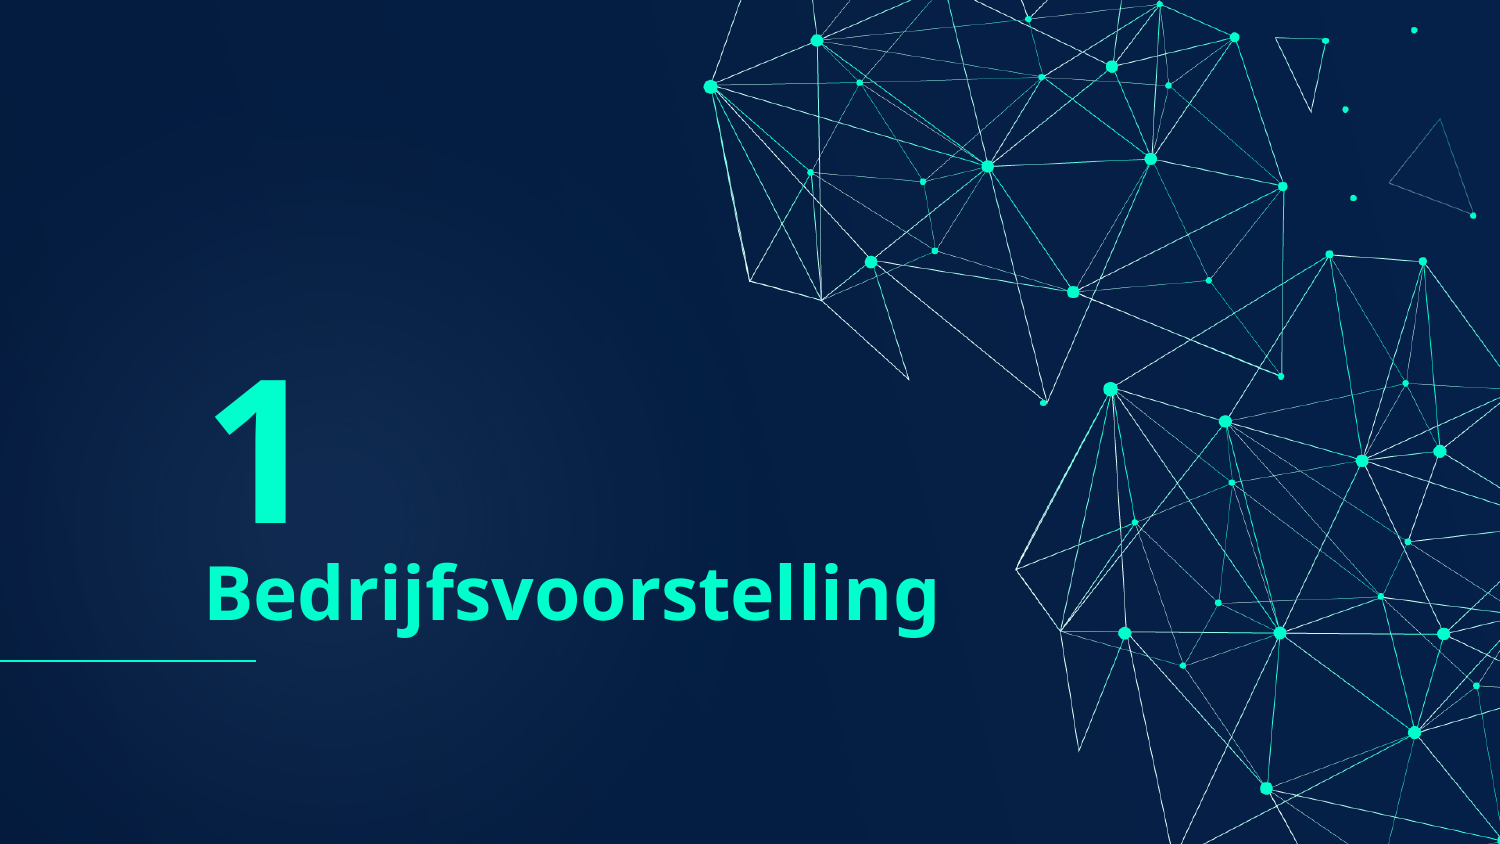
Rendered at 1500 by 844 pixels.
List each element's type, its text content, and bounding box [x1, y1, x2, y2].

picture [0, 0, 1500, 844]
title Bedrijfsvoorstelling [188, 506, 1010, 674]
title 1 [188, 381, 678, 505]
